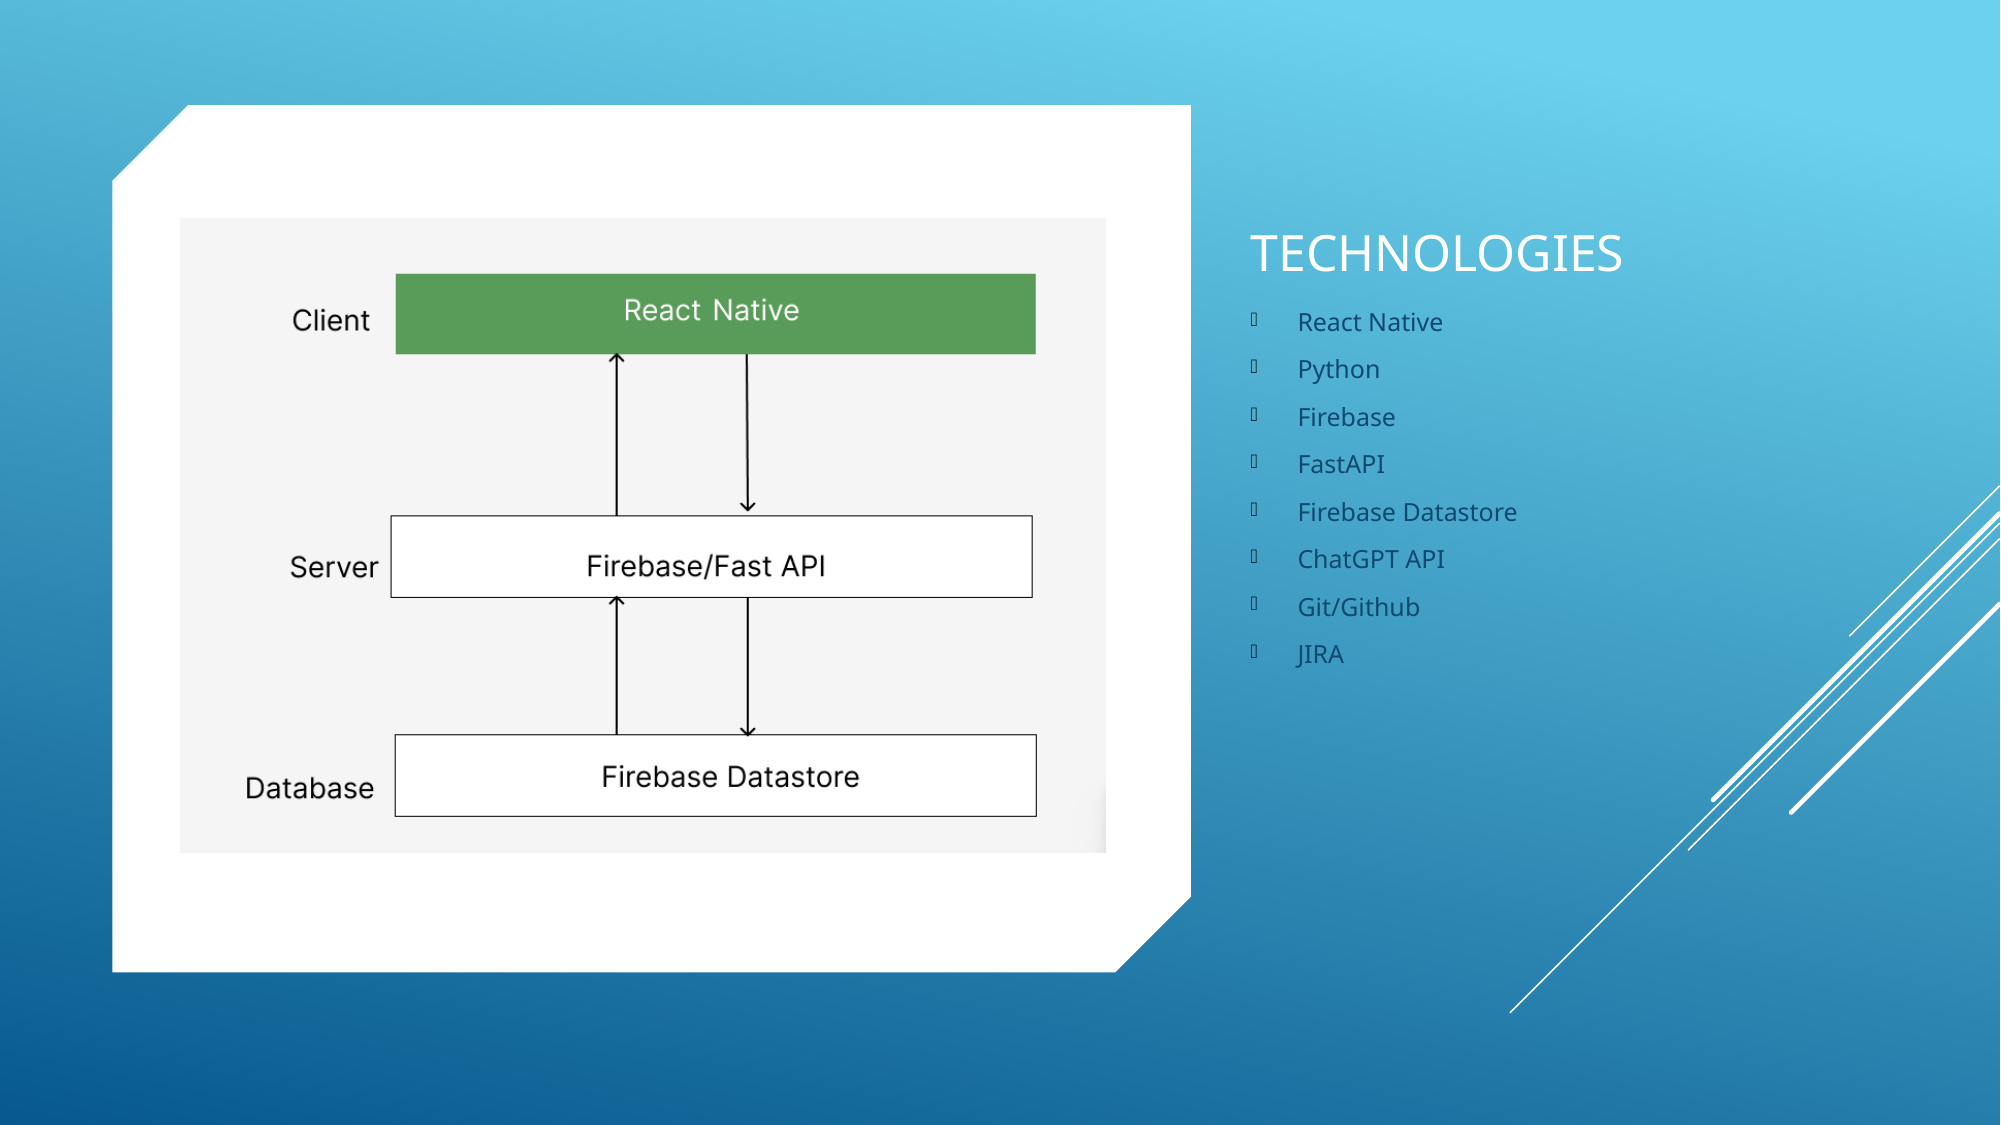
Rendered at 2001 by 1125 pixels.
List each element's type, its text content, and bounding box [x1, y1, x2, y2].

text_box [0, 0, 2000, 1125]
text_box [110, 103, 1193, 974]
list React Native Python Firebase FastAPI Firebase Datastore ChatGPT API Git/Github JIRA [1235, 298, 1807, 779]
title Technologies [1235, 101, 1791, 290]
picture [180, 218, 1107, 853]
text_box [1510, 485, 2000, 1013]
